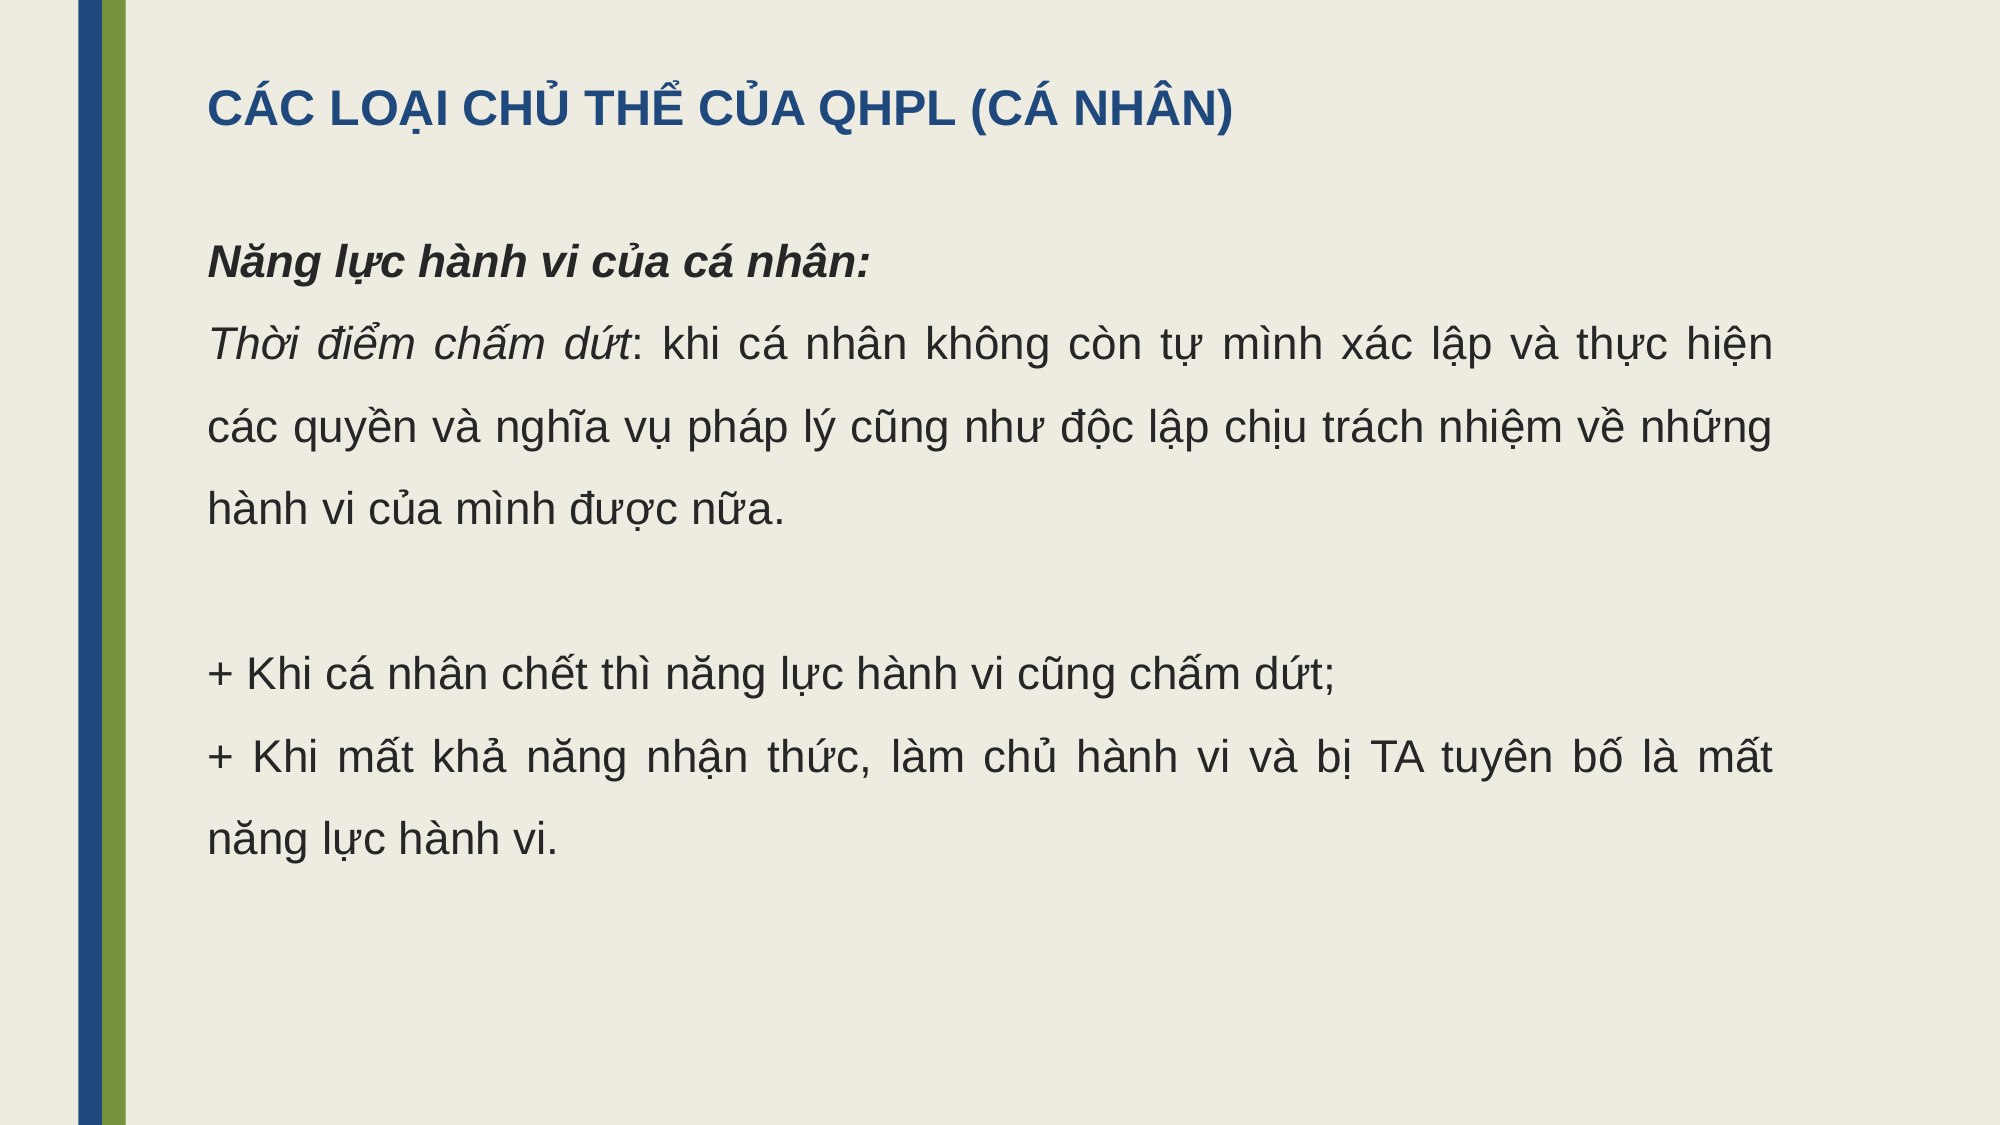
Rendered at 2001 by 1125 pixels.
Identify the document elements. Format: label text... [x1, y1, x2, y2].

text_box Năng lực hành vi của cá nhân: Thời điểm chấm dứt: khi cá nhân không còn tự mình xác lập và thực hiện các quyền và nghĩa vụ pháp lý cũng như độc lập chịu trách nhiệm về những hành vi của mình được nữa. + Khi cá nhân chết thì năng lực hành vi cũng chấm dứt; + Khi mất khả năng nhận thức, làm chủ hành vi và bị TA tuyên bố là mất năng lực hành vi. [192, 196, 1789, 871]
text_box CÁC LOẠI CHỦ THỂ CỦA QHPL (CÁ NHÂN) [192, 68, 1278, 143]
